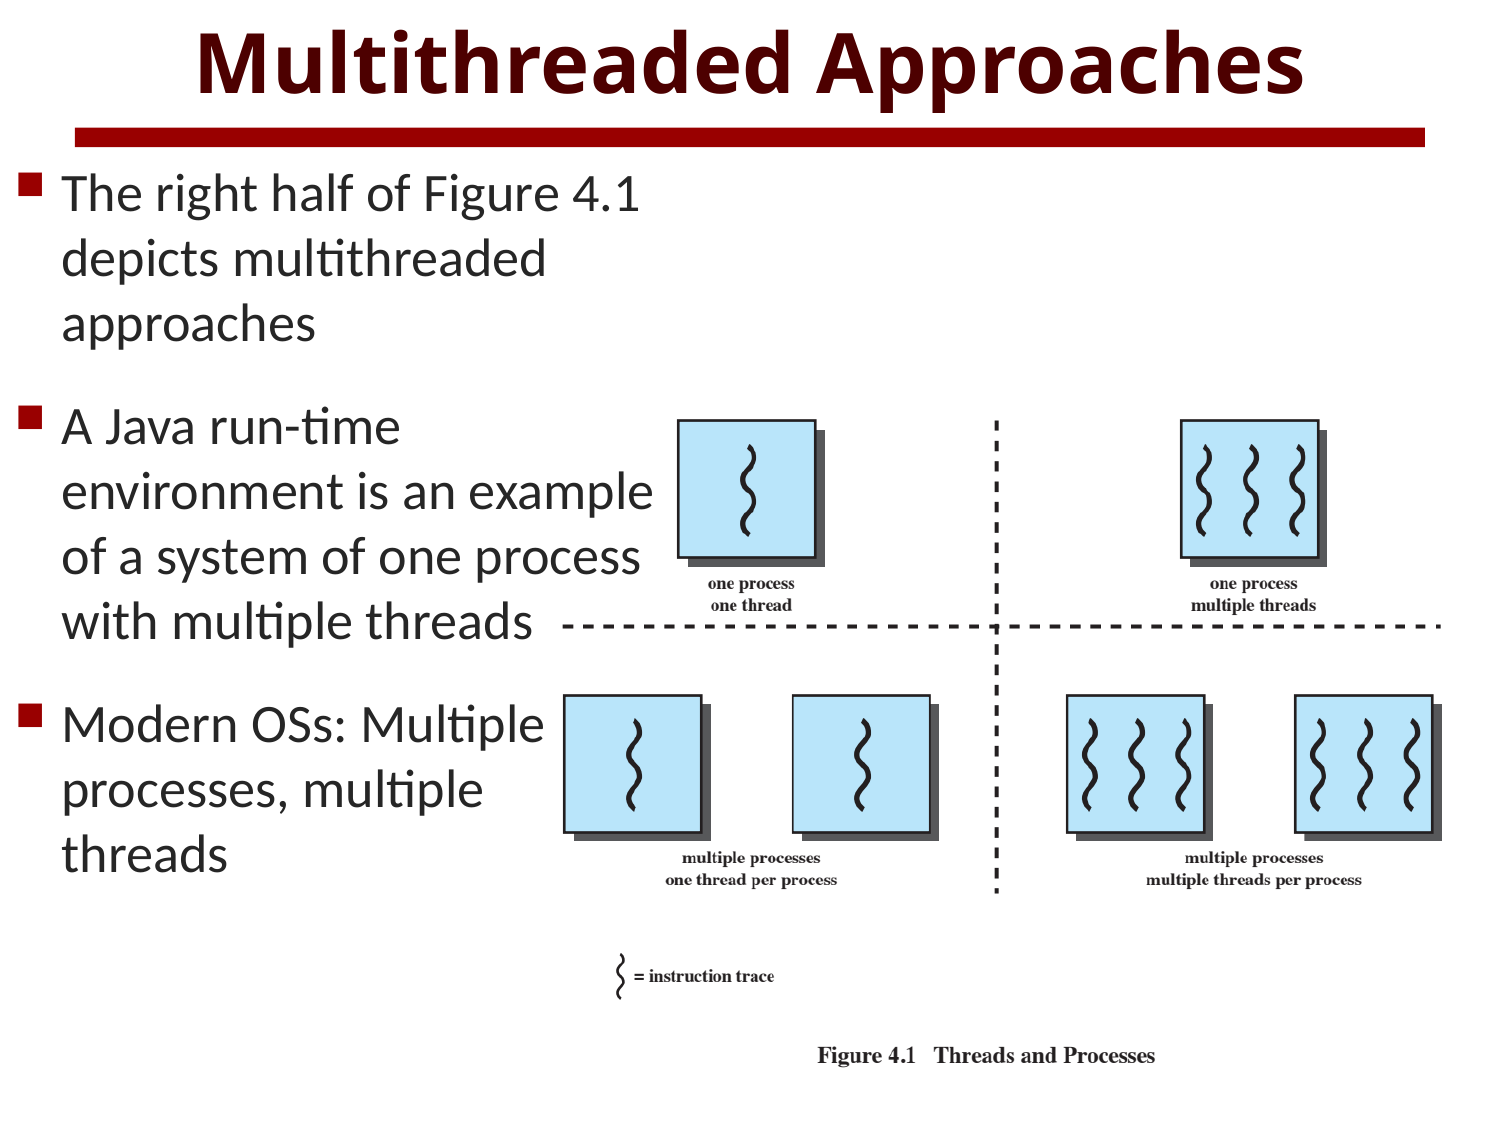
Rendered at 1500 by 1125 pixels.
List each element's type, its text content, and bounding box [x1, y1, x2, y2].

list The right half of Figure 4.1 depicts multithreaded approaches A Java run-time environment is an example of a system of one process with multiple threads Modern OSs: Multiple processes, multiple threads [0, 149, 675, 1030]
picture [496, 349, 1500, 1125]
title Multithreaded Approaches [75, 20, 1425, 111]
